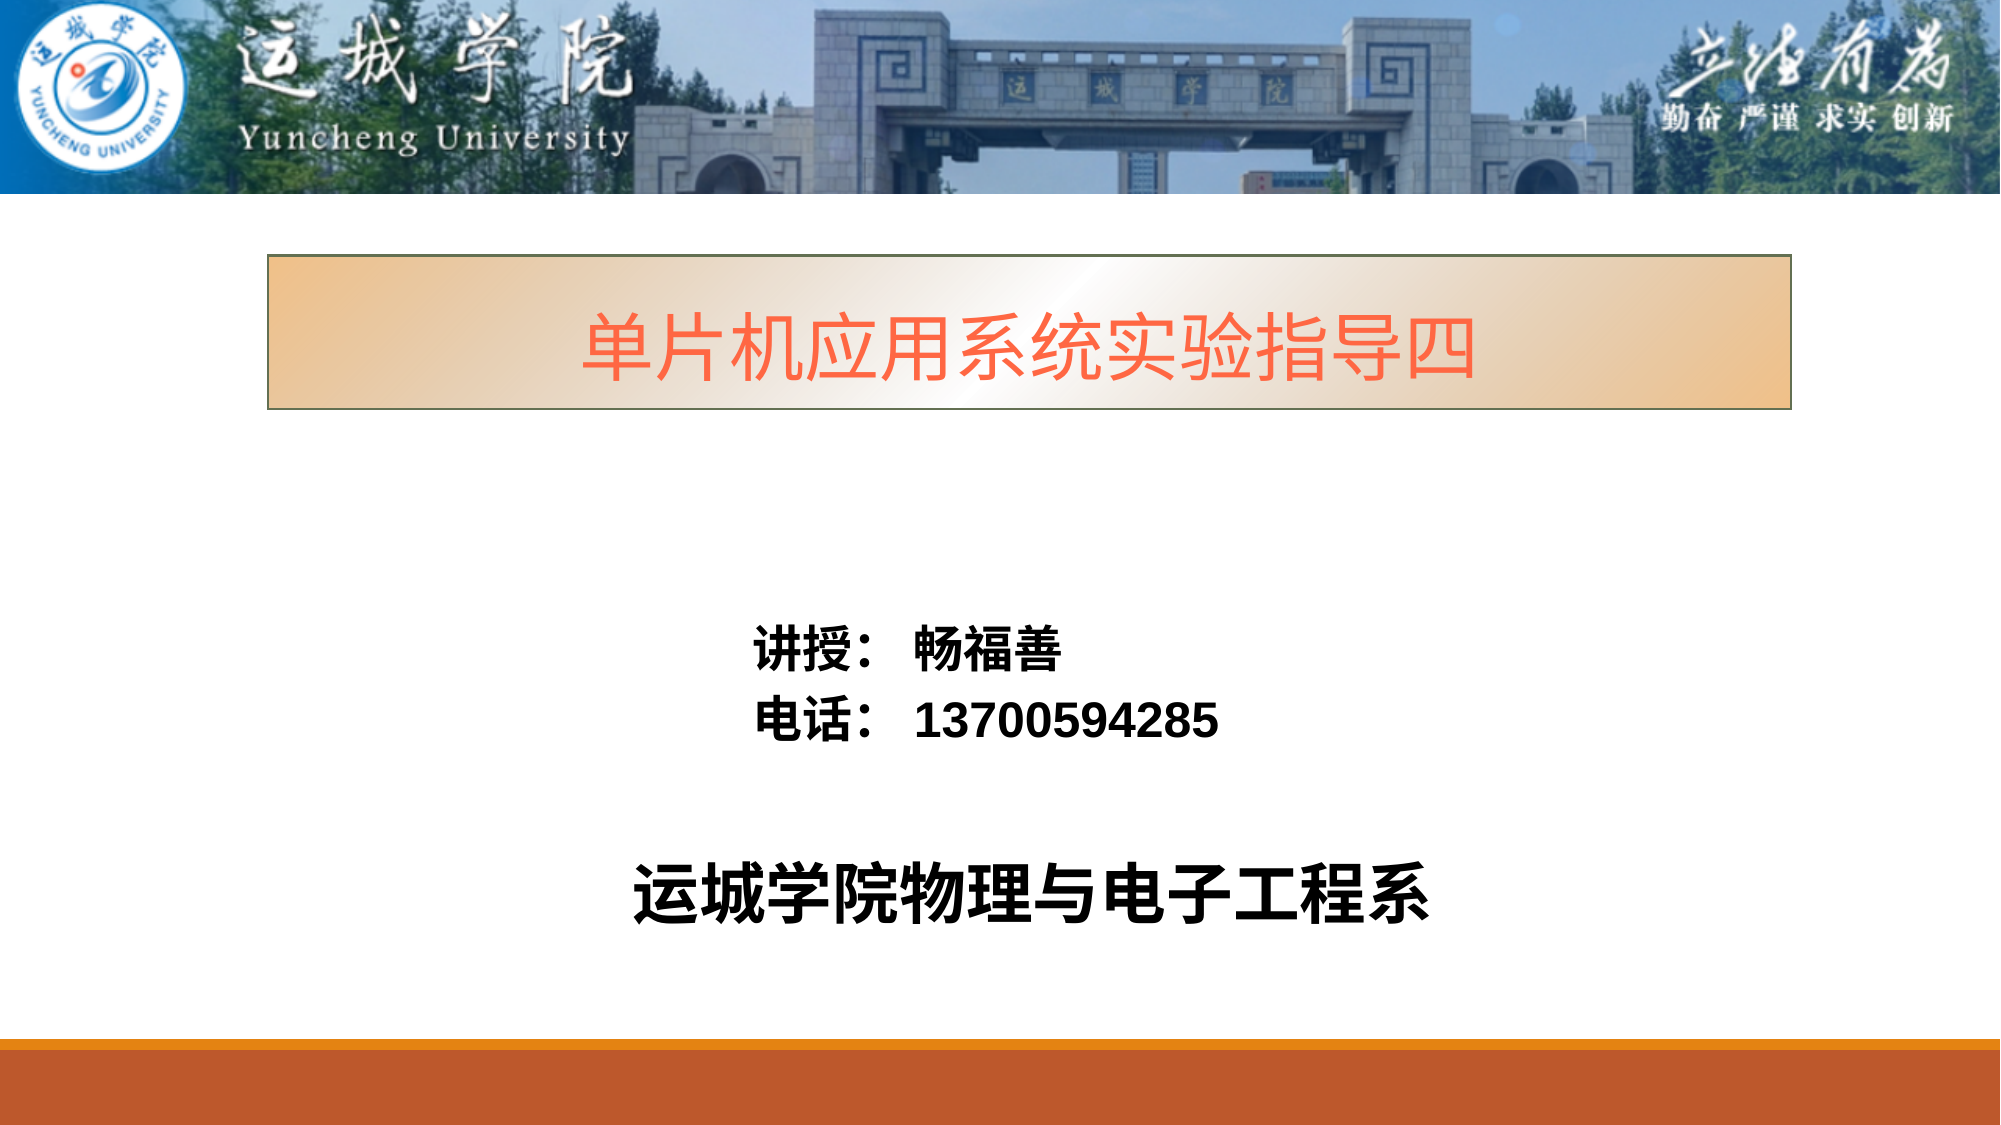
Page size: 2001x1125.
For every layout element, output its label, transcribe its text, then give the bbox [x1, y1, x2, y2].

picture [0, 0, 2000, 194]
text_box 运城学院物理与电子工程系 [586, 844, 1489, 940]
text_box 单片机应用系统实验指导四 [267, 255, 1792, 409]
text_box 讲授： 畅福善 电话：13700594285 [737, 609, 1234, 755]
